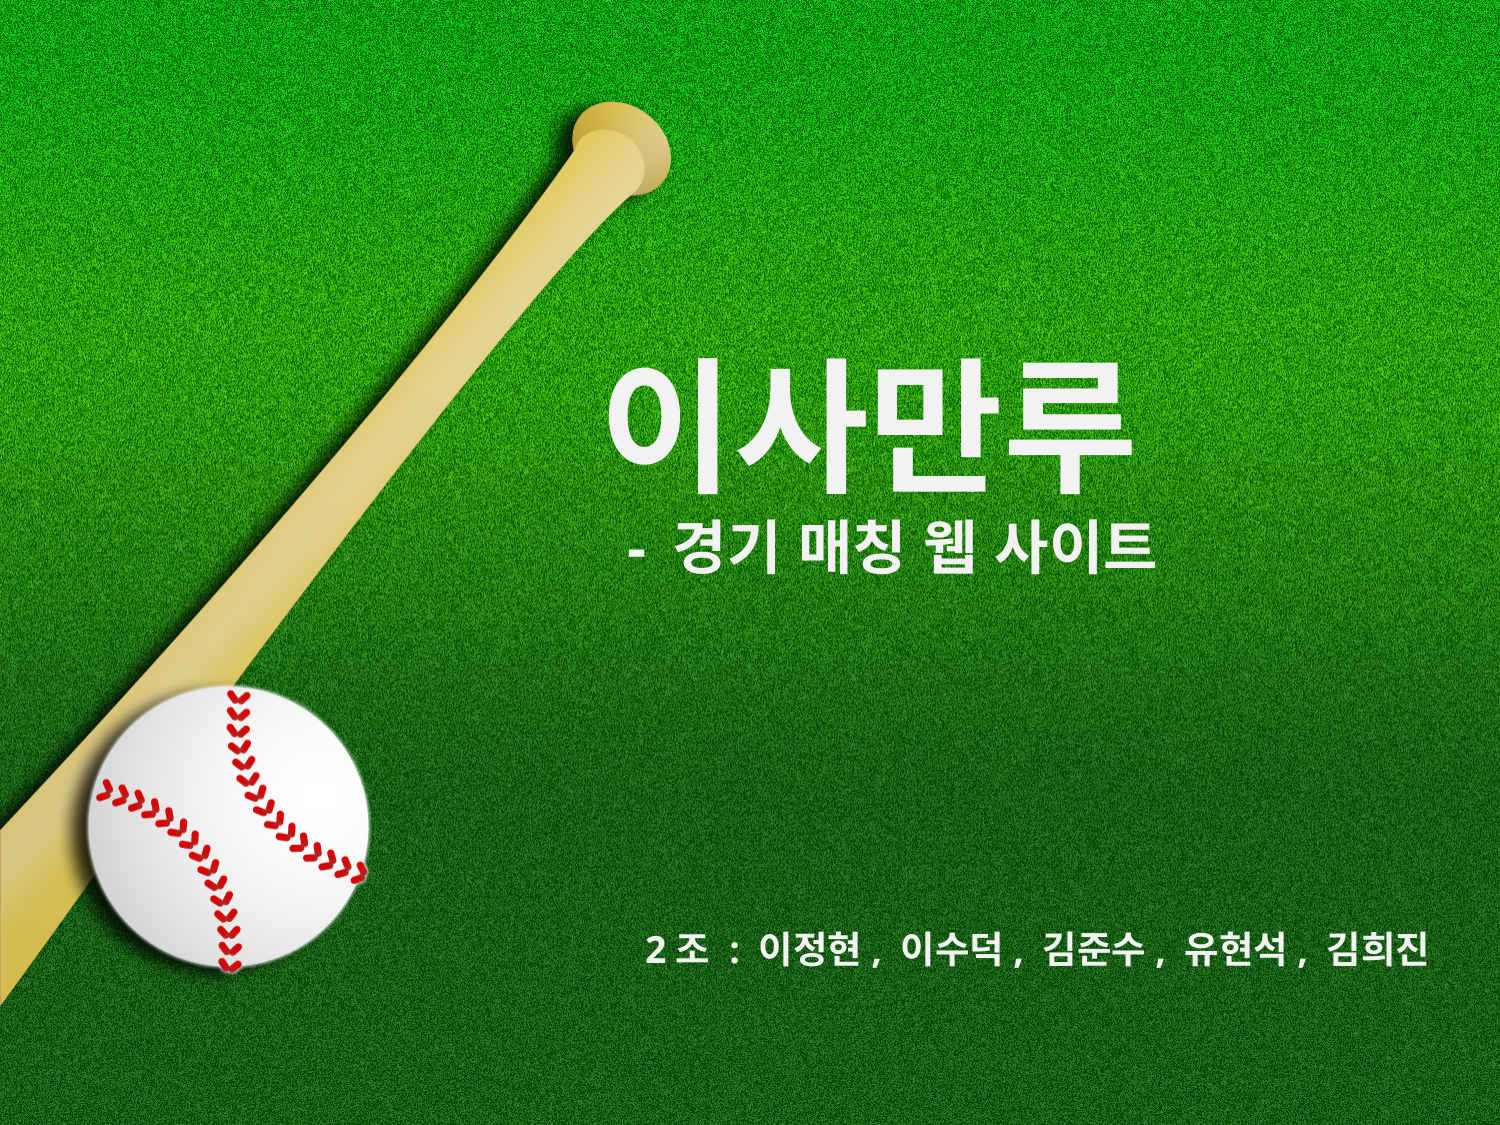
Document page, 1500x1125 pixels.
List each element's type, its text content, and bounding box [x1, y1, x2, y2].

picture [0, 0, 1500, 1125]
text_box 2조 : 이정현, 이수덕, 김준수, 유현석, 김희진 [620, 918, 1446, 979]
title 이사만루 - 경기 매칭 웹 사이트 [584, 326, 1343, 646]
